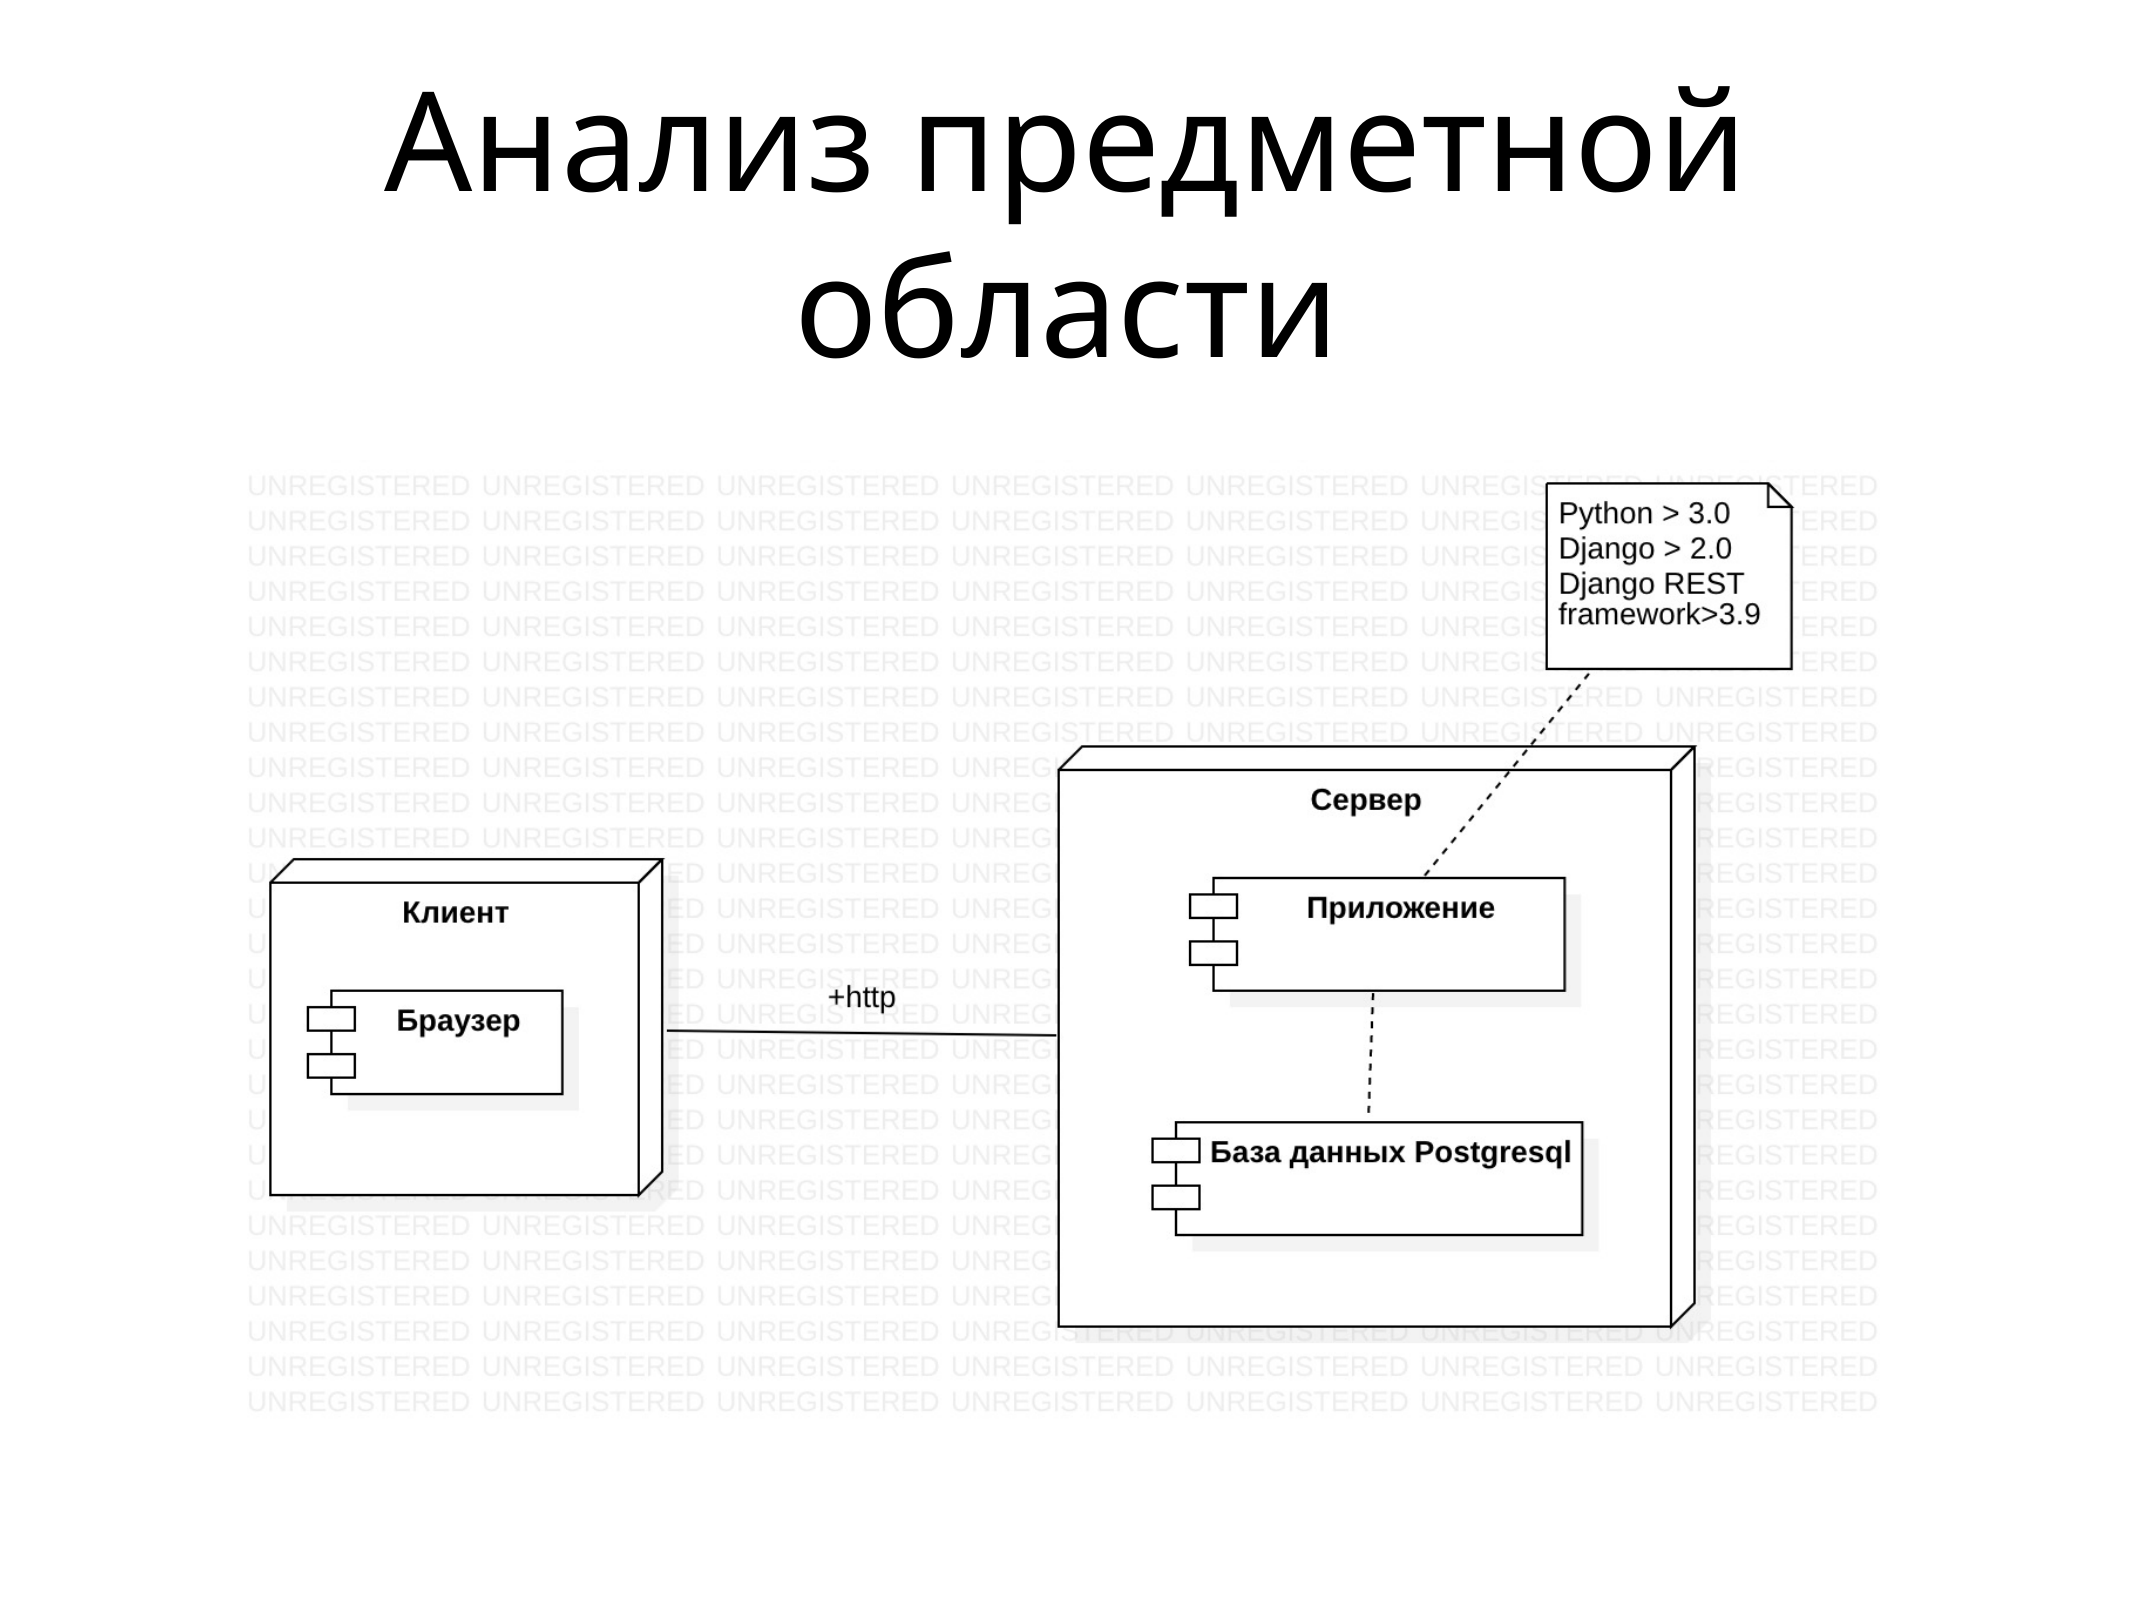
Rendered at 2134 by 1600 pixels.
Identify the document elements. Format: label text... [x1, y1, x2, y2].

title Анализ предметной области [155, 41, 1978, 397]
picture [246, 460, 1887, 1423]
